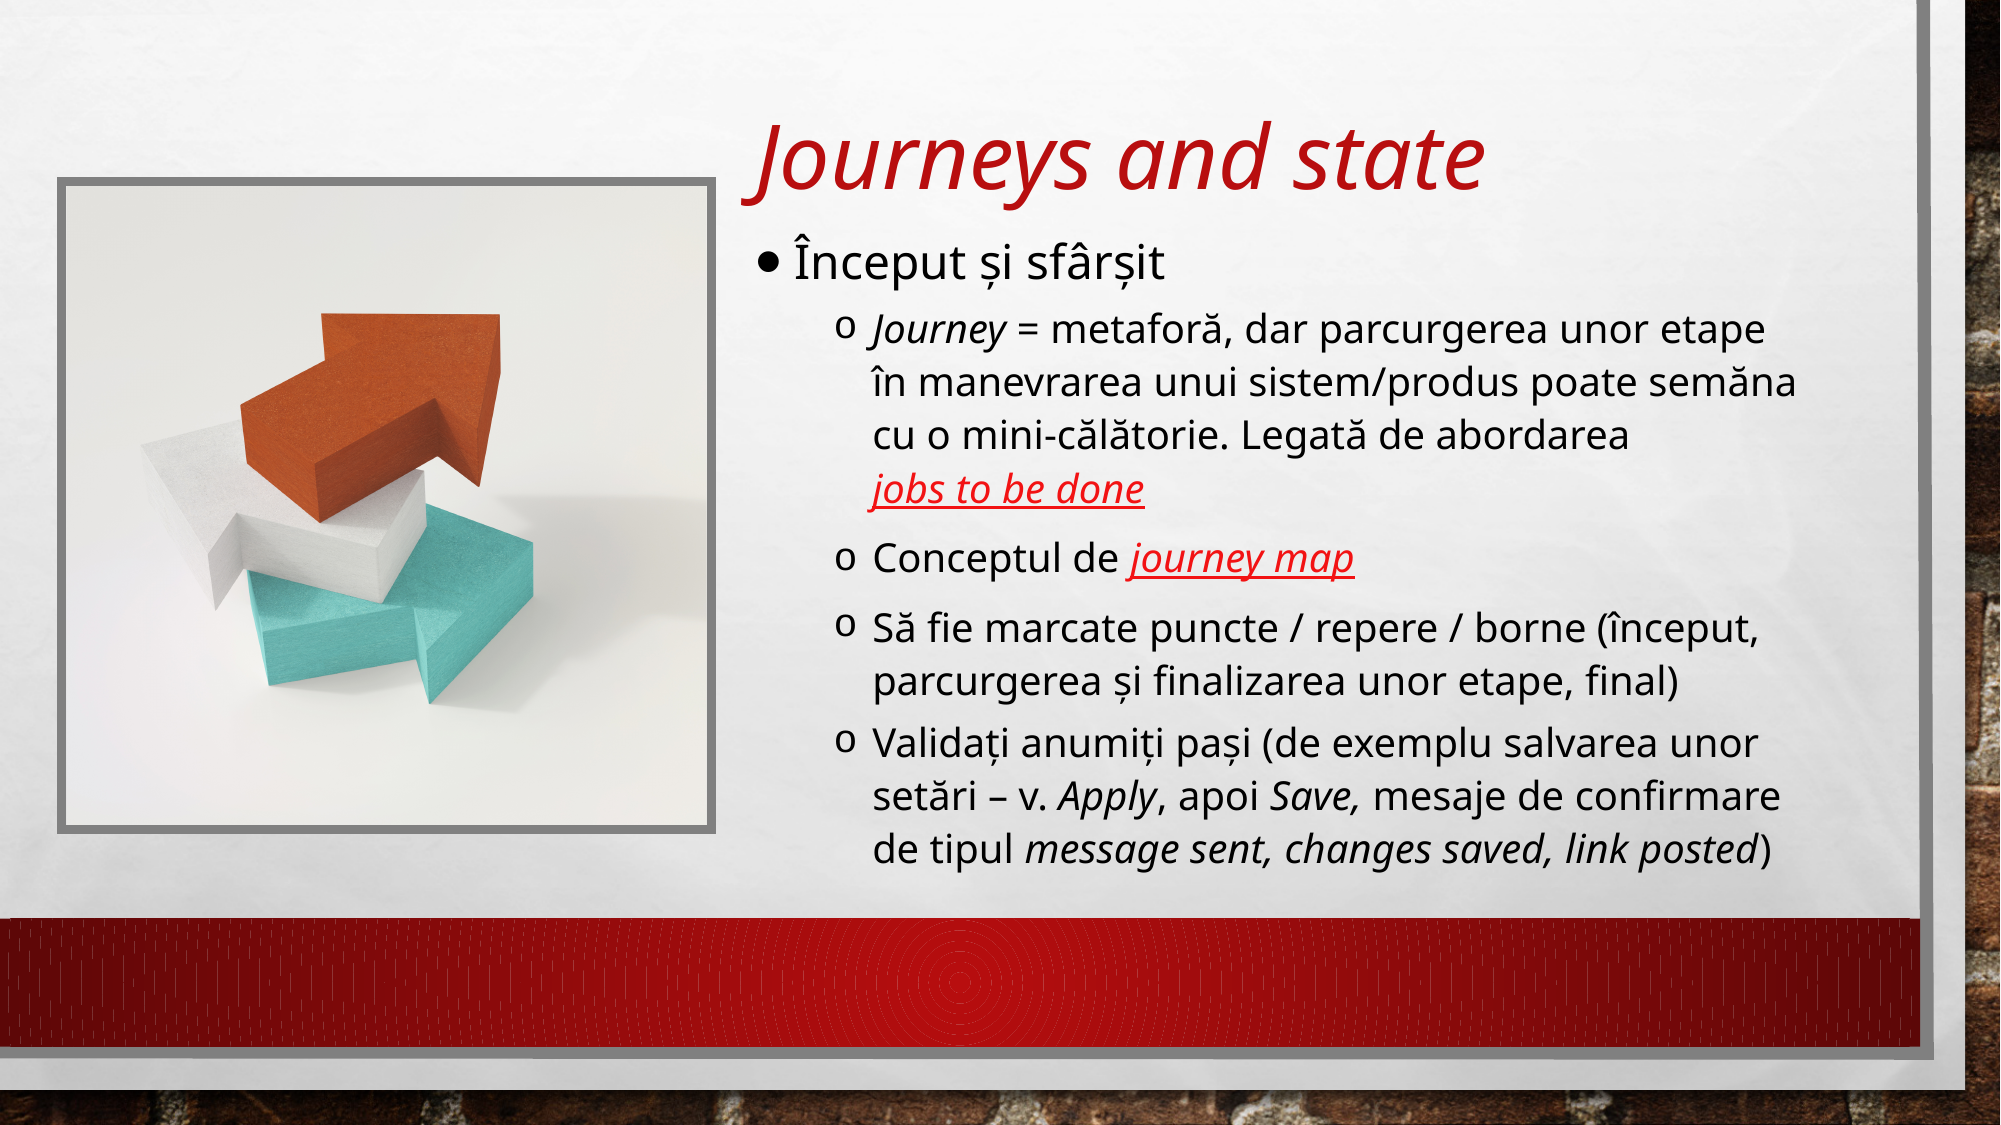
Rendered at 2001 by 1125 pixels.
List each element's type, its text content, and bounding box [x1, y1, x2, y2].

picture [65, 185, 707, 826]
title Journeys and state [740, 104, 1818, 215]
list Început și sfârșit Journey = metaforă, dar parcurgerea unor etape în manevrarea unui sistem/produs poate semăna cu o mini-călătorie. Legată de abordarea jobs to be done Conceptul de journey map Să fie marcate puncte / repere / borne (început, parcurgerea și finalizarea unor etape, final) Validați anumiți pași (de exemplu salvarea unor setări – v. Apply, apoi Save, mesaje de confirmare de tipul message sent, changes saved, link posted) [740, 215, 1818, 882]
picture [0, 0, 2000, 1125]
